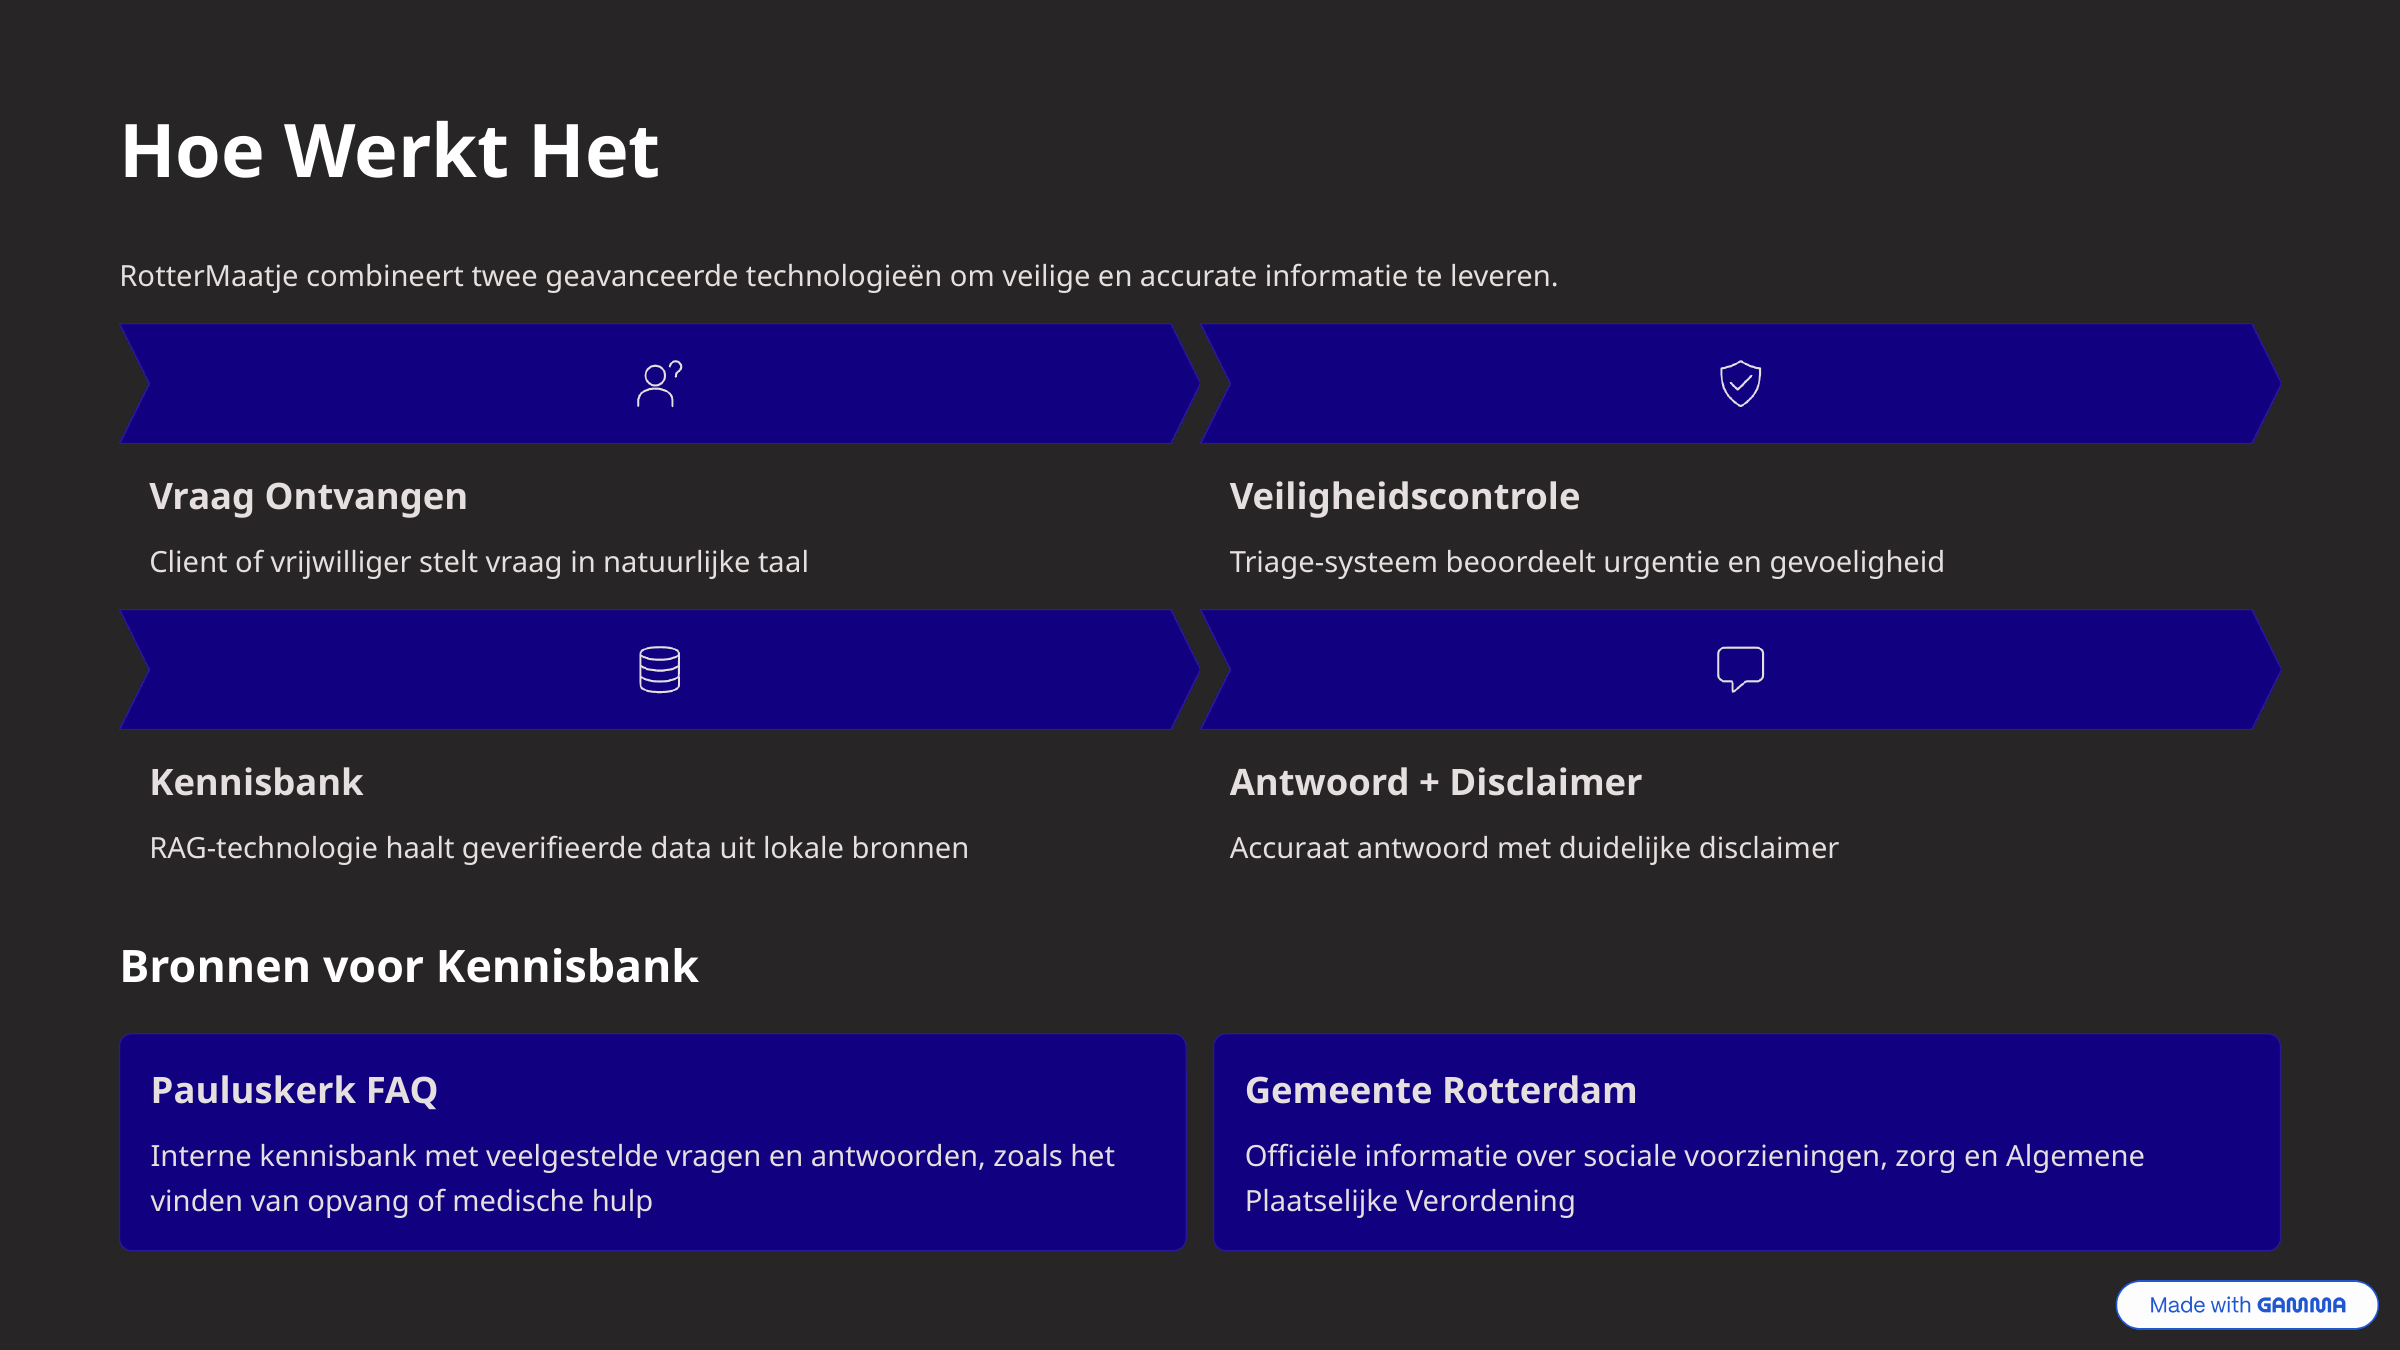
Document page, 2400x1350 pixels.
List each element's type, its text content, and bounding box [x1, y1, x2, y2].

text_box Kennisbank [149, 756, 523, 804]
picture [119, 323, 2281, 444]
text_box Officiële informatie over sociale voorzieningen, zorg en Algemene Plaatselijke Verordening [1244, 1127, 2250, 1220]
text_box Pauluskerk FAQ [150, 1064, 524, 1112]
text_box Bronnen voor Kennisbank [119, 936, 683, 993]
text_box Antwoord + Disclaimer [1229, 756, 1647, 804]
picture [2106, 1271, 2389, 1339]
text_box [119, 1033, 1187, 1251]
picture [119, 609, 2281, 730]
text_box Vraag Ontvangen [149, 470, 523, 518]
text_box Client of vrijwilliger stelt vraag in natuurlijke taal [149, 534, 1171, 580]
text_box RotterMaatje combineert twee geavanceerde technologieën om veilige en accurate informatie te leveren. [119, 247, 2281, 294]
text_box Hoe Werkt Het [119, 99, 867, 193]
text_box Triage-systeem beoordeelt urgentie en gevoeligheid [1229, 534, 2251, 580]
text_box Gemeente Rotterdam [1244, 1064, 1631, 1112]
text_box Interne kennisbank met veelgestelde vragen en antwoorden, zoals het vinden van opvang of medische hulp [150, 1127, 1156, 1220]
text_box Accuraat antwoord met duidelijke disclaimer [1229, 819, 2251, 866]
text_box RAG-technologie haalt geverifieerde data uit lokale bronnen [149, 819, 1171, 866]
text_box Veiligheidscontrole [1229, 470, 1604, 518]
text_box [1213, 1033, 2281, 1251]
